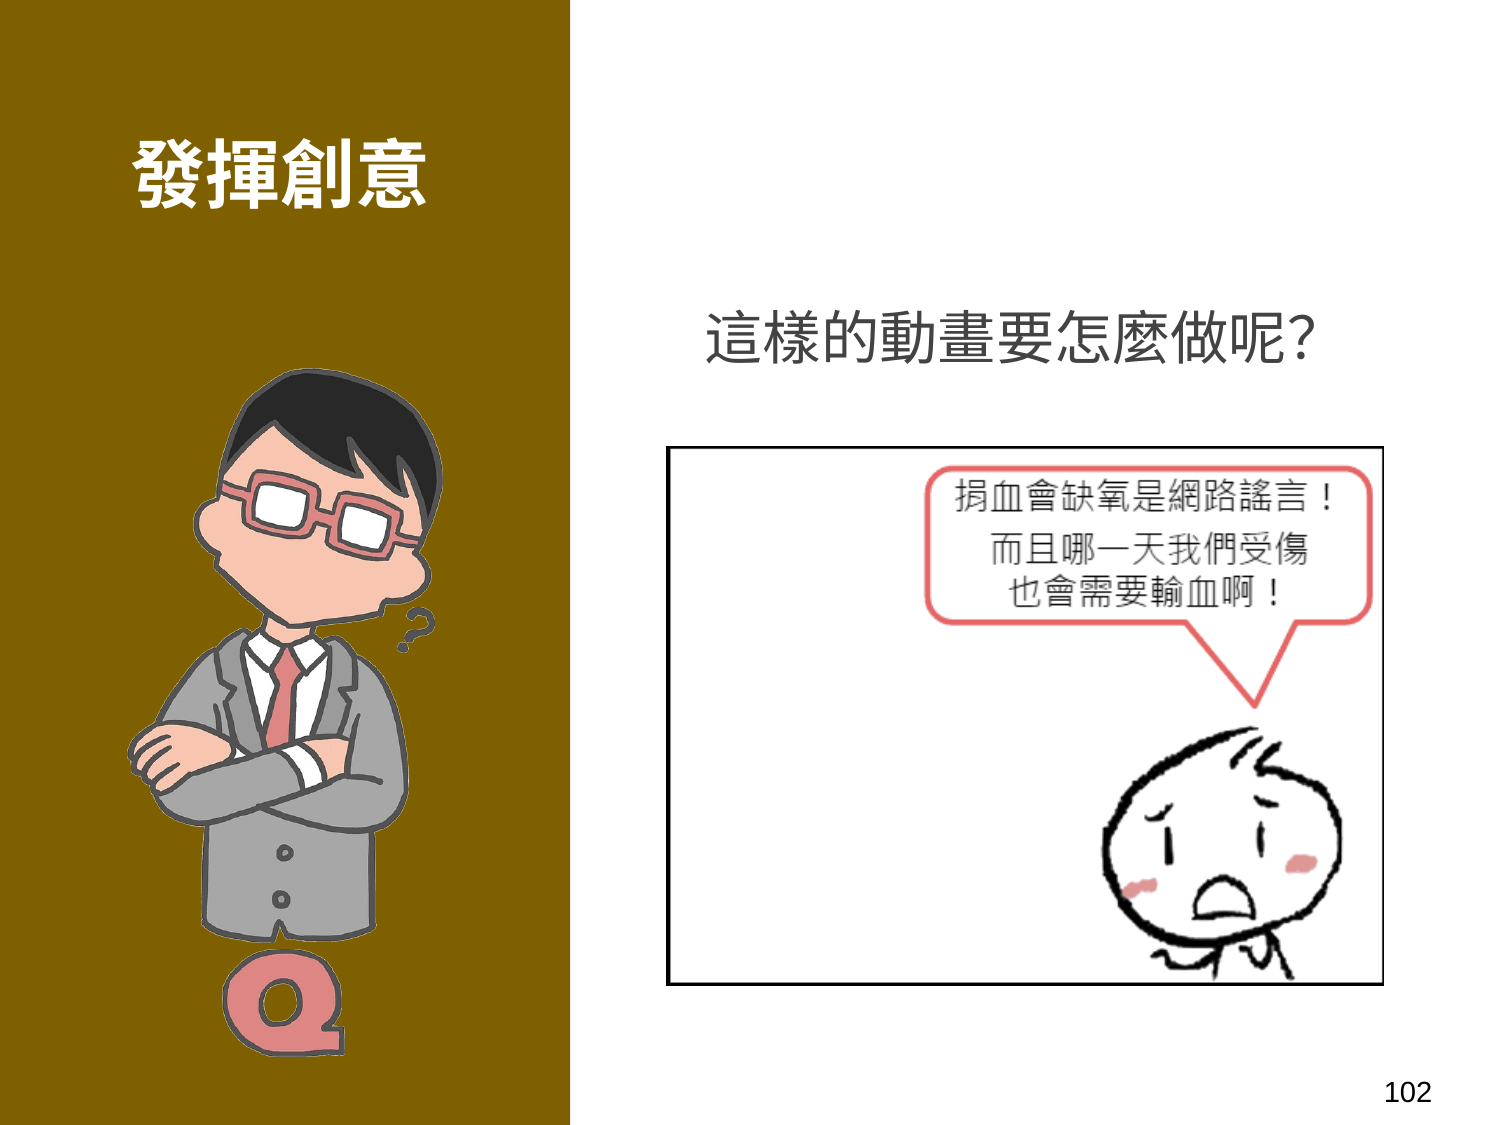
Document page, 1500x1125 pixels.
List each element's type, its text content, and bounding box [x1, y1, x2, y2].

title 發揮創意 [51, 112, 511, 246]
picture [666, 446, 1384, 987]
list 這樣的動畫要怎麼做呢？ [601, 190, 1449, 447]
slide_number ‹#› [1368, 1056, 1500, 1125]
picture [127, 368, 443, 1057]
